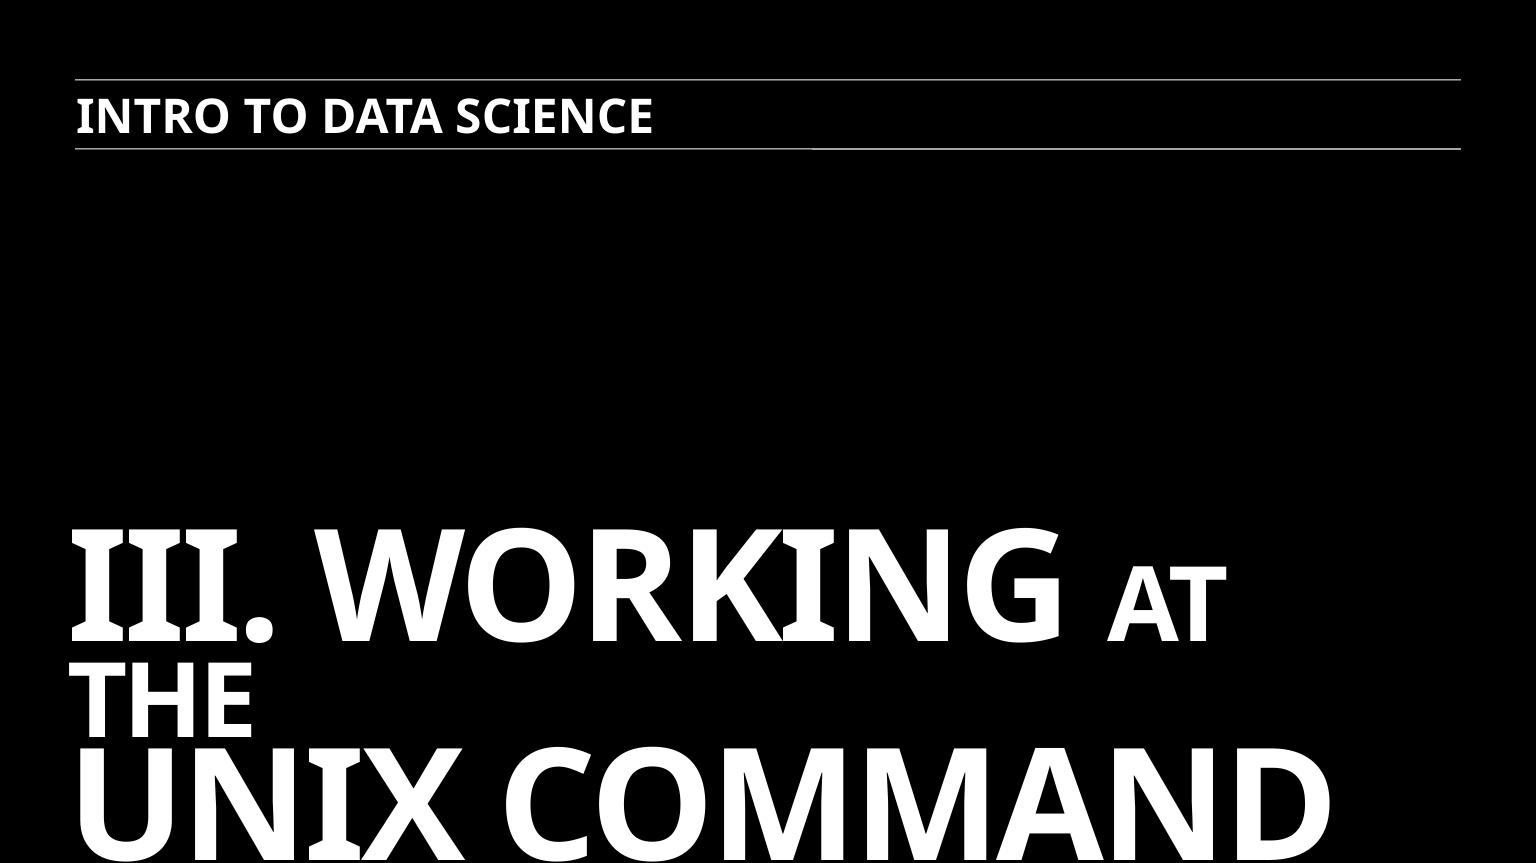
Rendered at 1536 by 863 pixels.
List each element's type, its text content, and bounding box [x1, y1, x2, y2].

title IiI. working at the unix command line [57, 531, 1440, 832]
list INTRO TO DATA SCIENCE [60, 81, 1111, 132]
